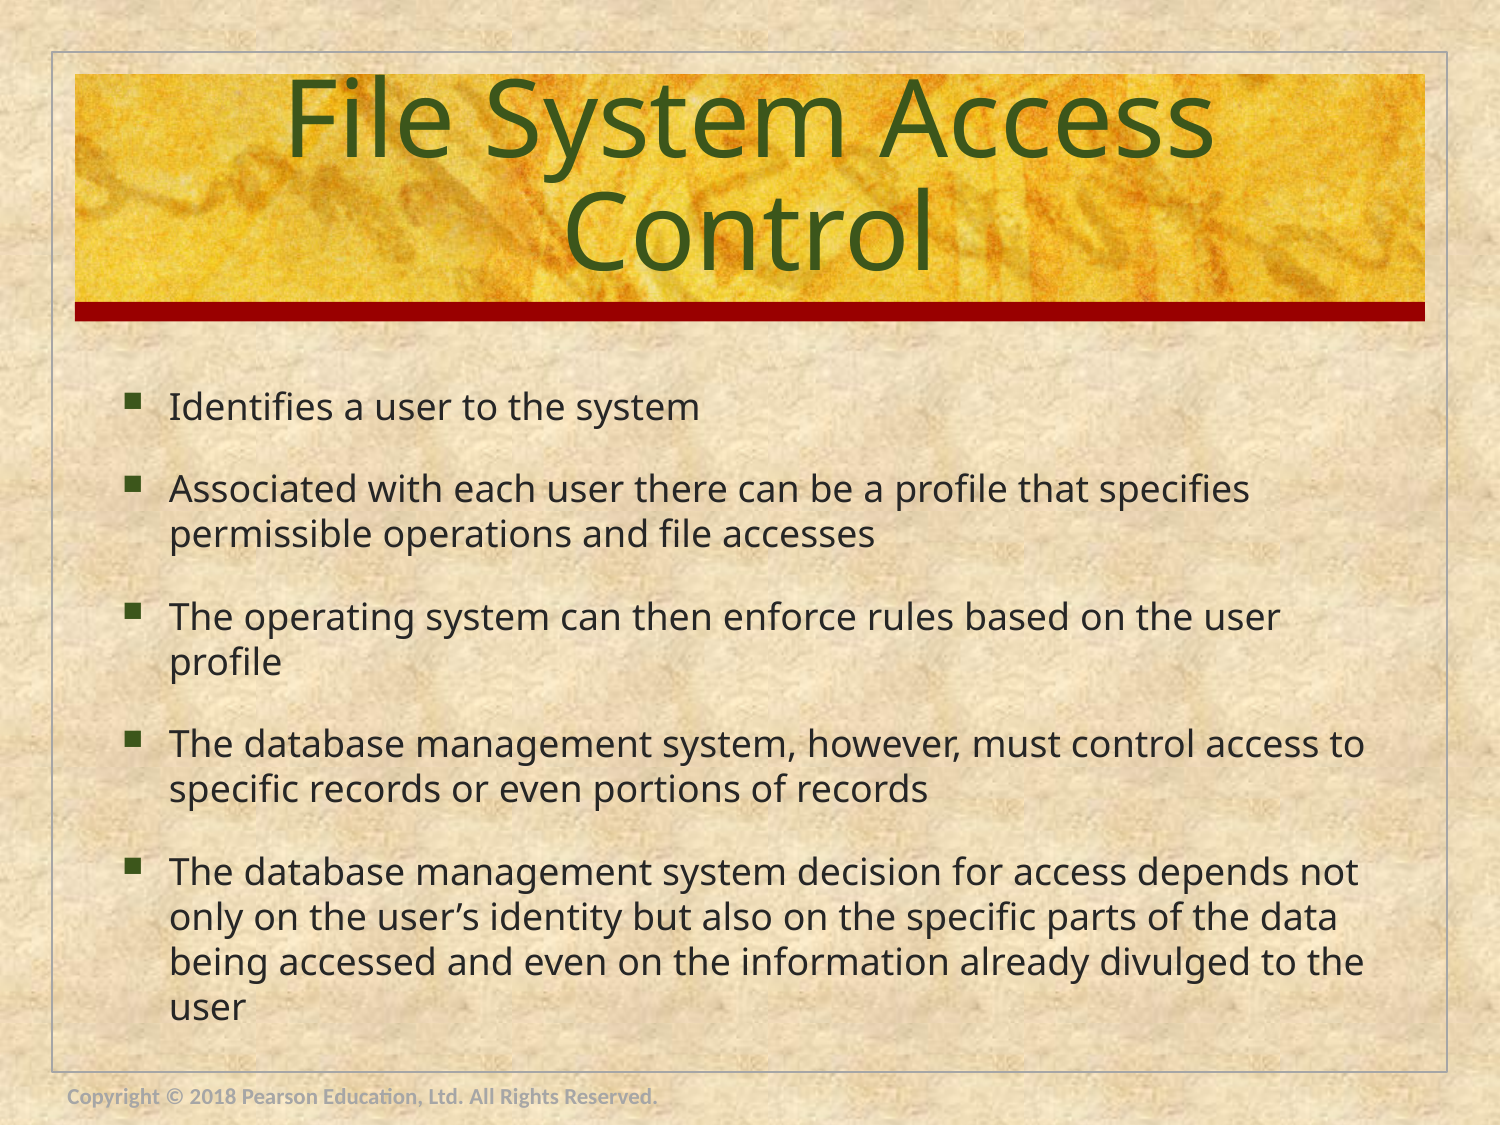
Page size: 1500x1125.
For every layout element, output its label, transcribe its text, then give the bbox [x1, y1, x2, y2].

picture [0, 0, 1500, 1125]
footer Copyright © 2018 Pearson Education, Ltd. All Rights Reserved. [52, 1065, 1213, 1125]
list Identifies a user to the system Associated with each user there can be a profile that specifies permissible operations and file accesses The operating system can then enforce rules based on the user profile The database management system, however, must control access to specific records or even portions of records The database management system decision for access depends not only on the user’s identity but also on the specific parts of the data being accessed and even on the information already divulged to the user [107, 375, 1400, 1038]
picture [53, 53, 1446, 1071]
title File System Access Control [108, 74, 1392, 292]
